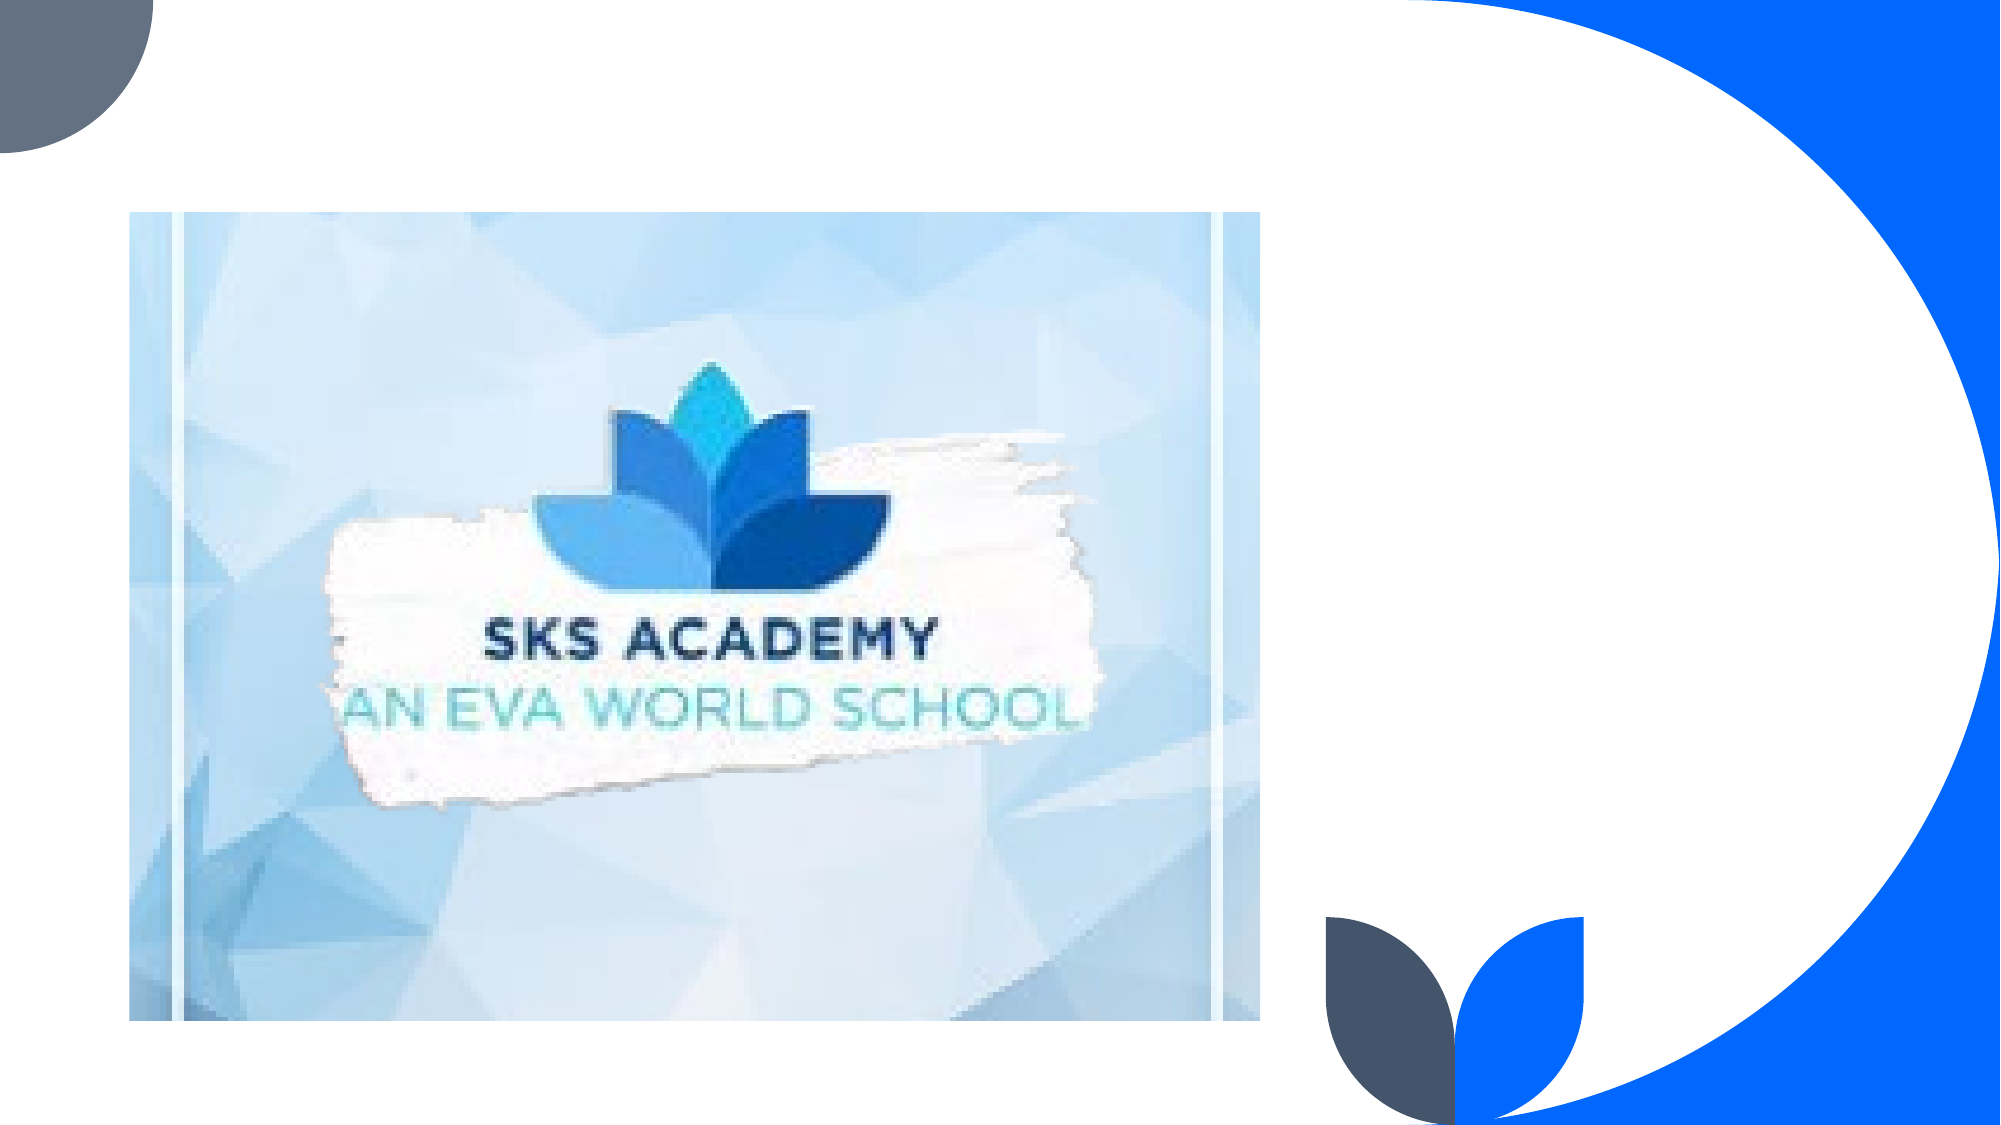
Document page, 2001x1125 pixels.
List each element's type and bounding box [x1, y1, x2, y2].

picture [129, 212, 1261, 1021]
